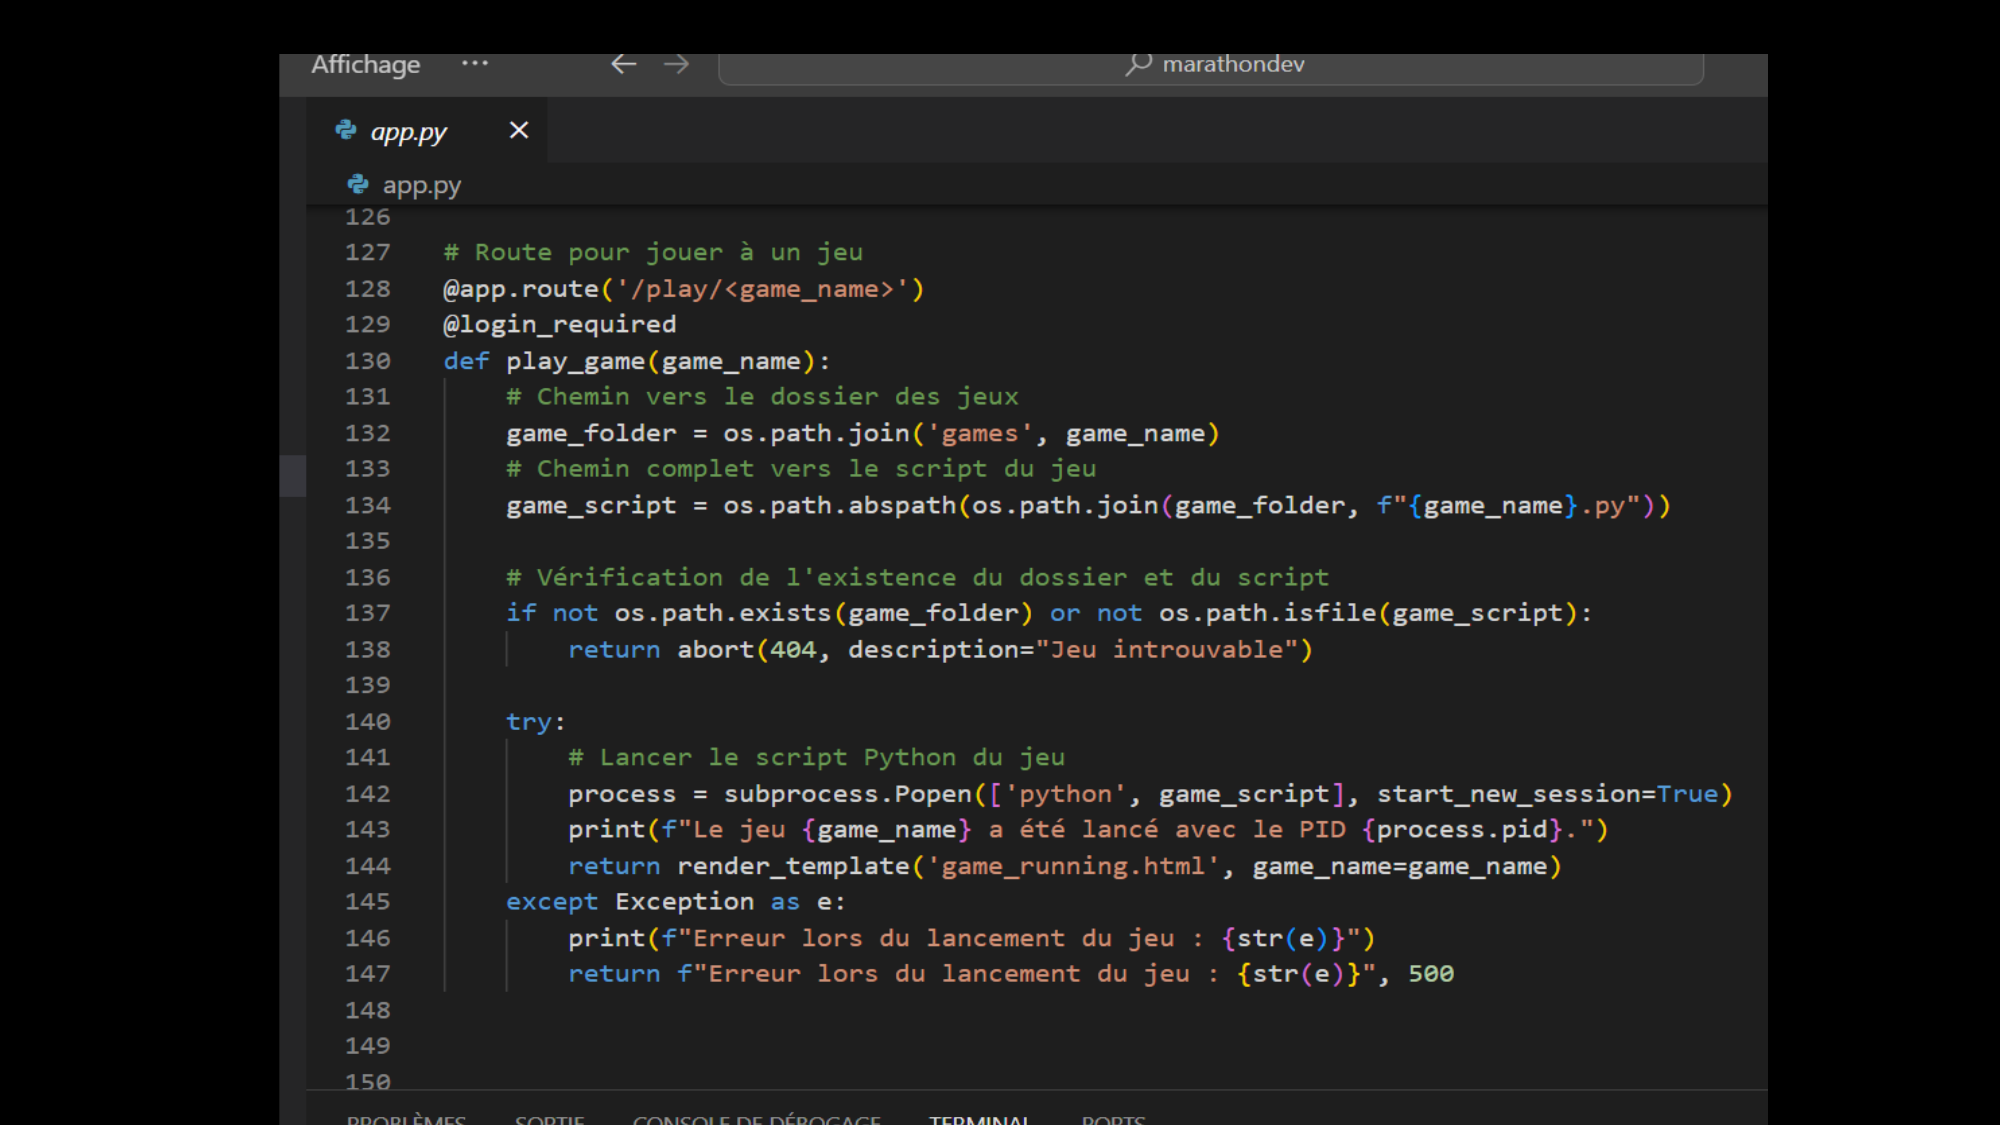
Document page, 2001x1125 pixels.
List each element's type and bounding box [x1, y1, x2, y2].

picture [279, 54, 1768, 1125]
